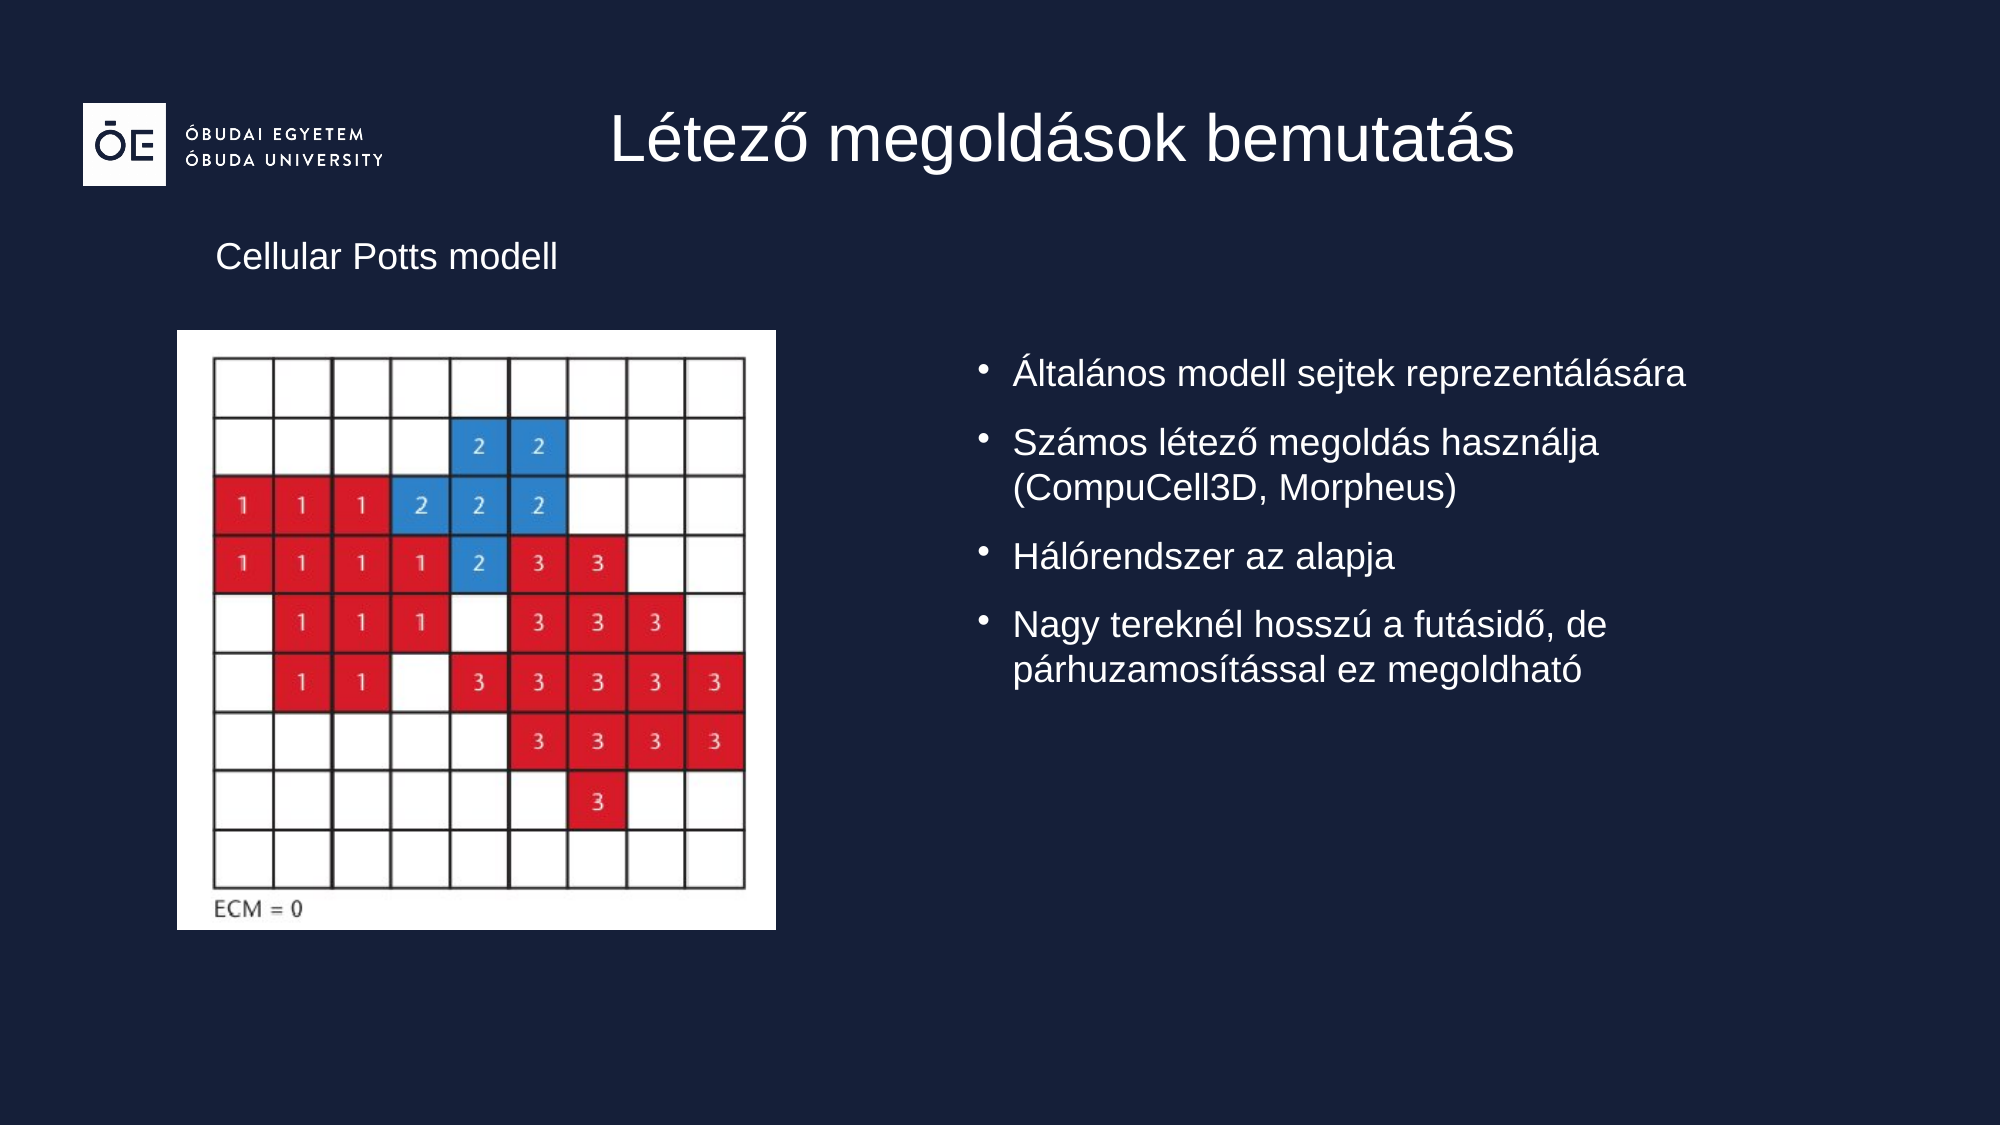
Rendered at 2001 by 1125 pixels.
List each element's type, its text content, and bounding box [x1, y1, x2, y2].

text_box Általános modell sejtek reprezentálására Számos létező megoldás használja (CompuCell3D, Morpheus) Hálórendszer az alapja Nagy tereknél hosszú a futásidő, de párhuzamosítással ez megoldható [962, 341, 1766, 698]
picture [176, 330, 776, 930]
text_box Létező megoldások bemutatás [436, 94, 1689, 175]
text_box Cellular Potts modell [200, 224, 922, 330]
